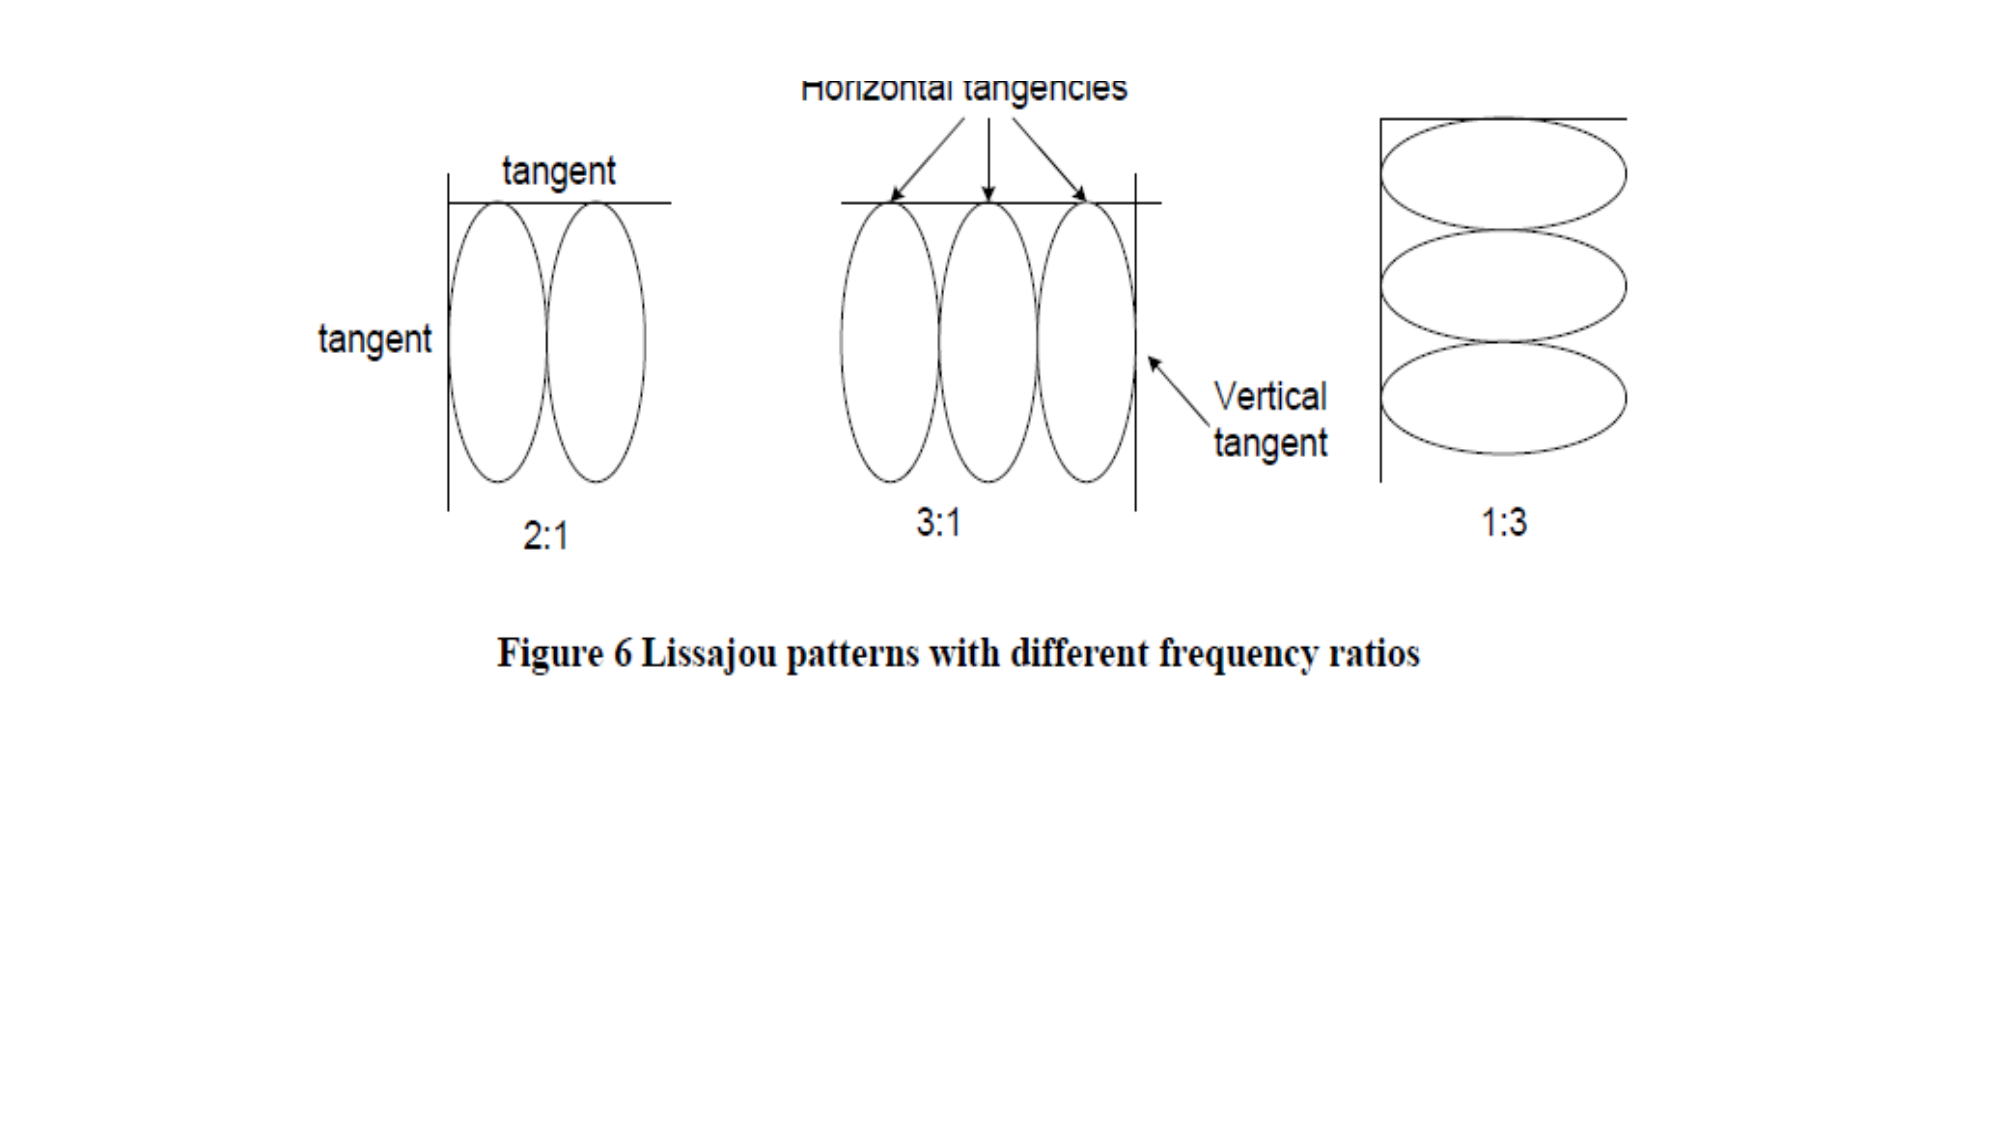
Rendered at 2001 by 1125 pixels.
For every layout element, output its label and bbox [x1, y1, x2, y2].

picture [137, 81, 1863, 771]
